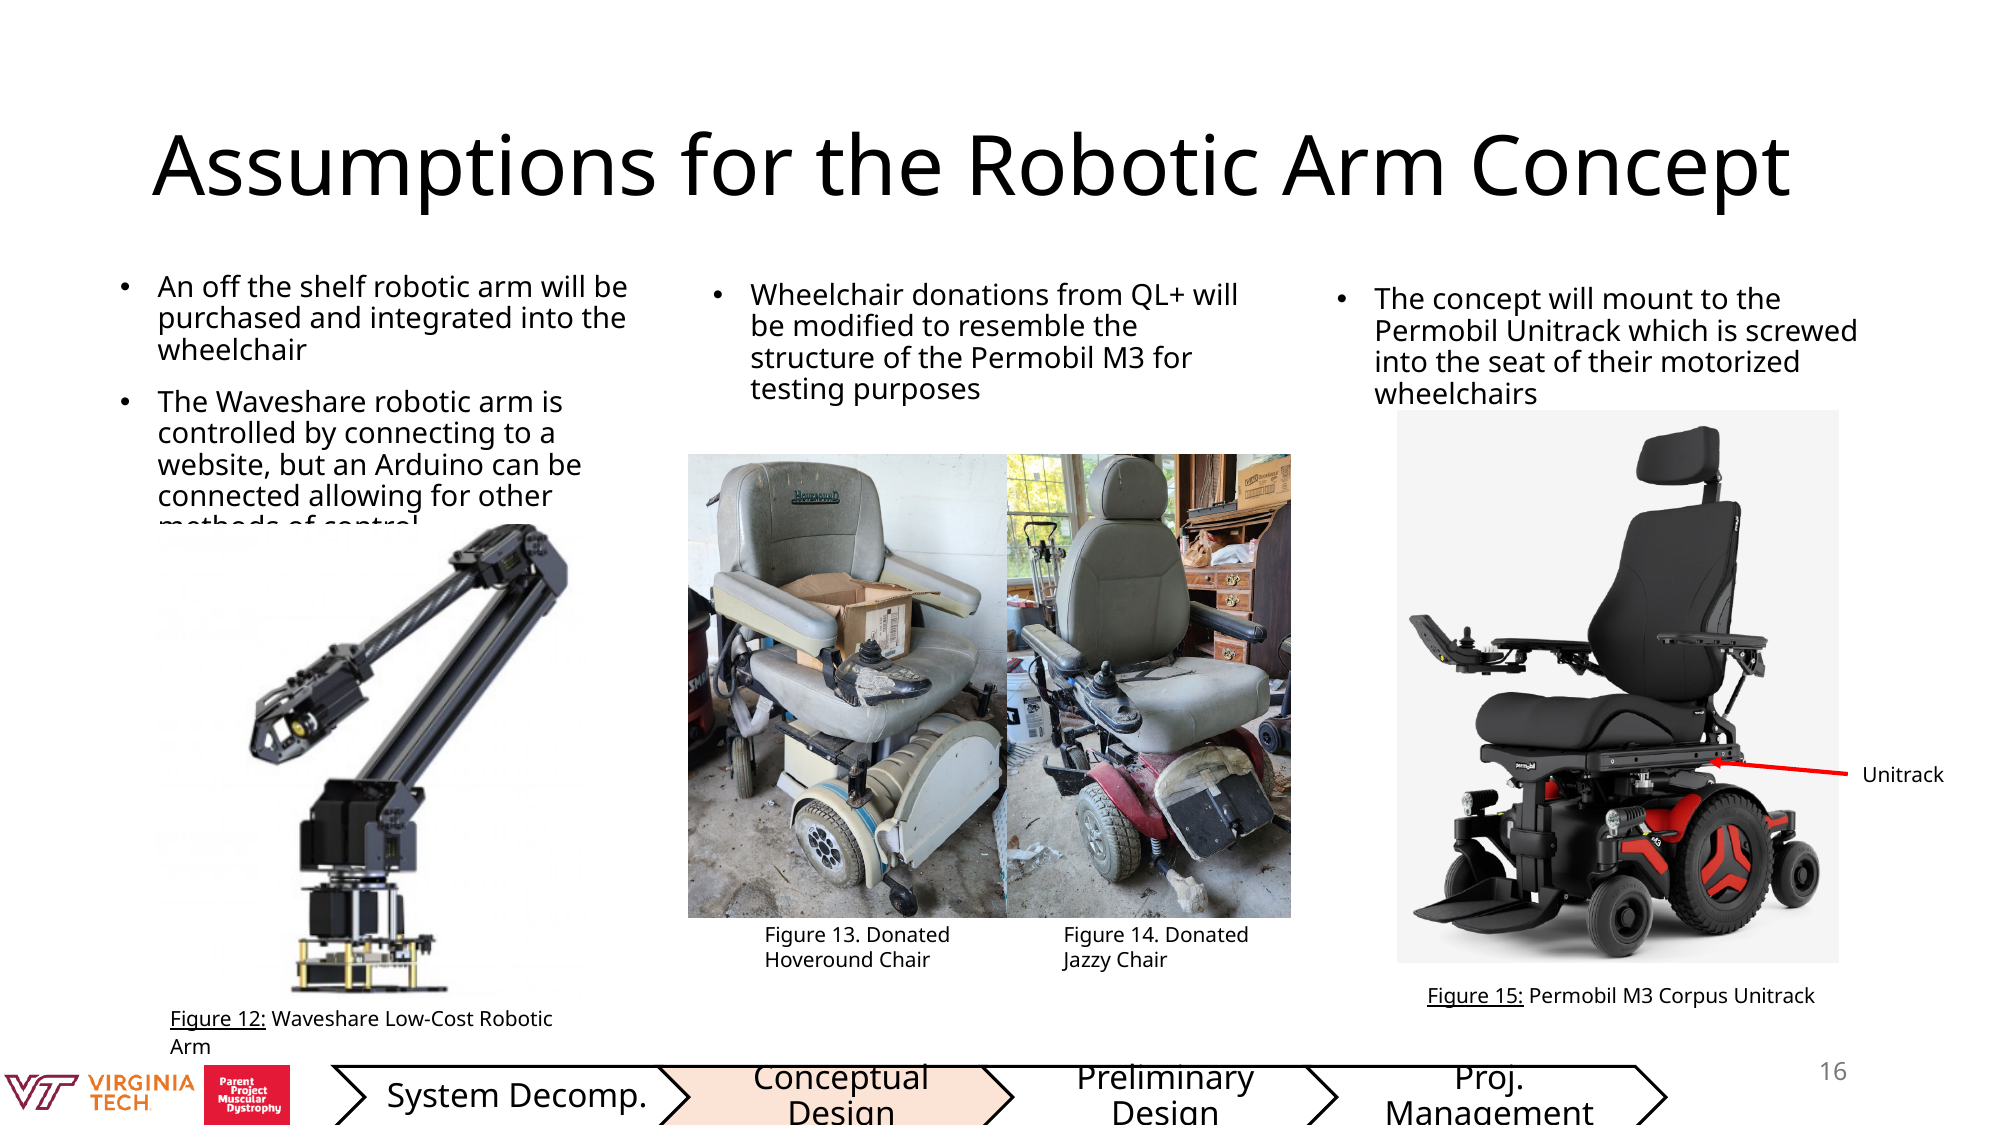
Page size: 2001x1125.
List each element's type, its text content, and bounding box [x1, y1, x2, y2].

text_box Figure 13. Donated Hoveround Chair [749, 919, 993, 980]
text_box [332, 1001, 1668, 1125]
slide_number 16 [1668, 1042, 1863, 1103]
picture [1396, 409, 1839, 963]
text_box The concept will mount to the Permobil Unitrack which is screwed into the seat of their motorized wheelchairs [1321, 277, 1884, 380]
text_box Figure 14. Donated Jazzy Chair [1048, 919, 1265, 980]
text_box Figure 12: Waveshare Low-Cost Robotic Arm [155, 998, 591, 1092]
list An off the shelf robotic arm will be purchased and integrated into the wheelchair The Waveshare robotic arm is controlled by connecting to a website, but an Arduino can be connected allowing for other methods of control [105, 264, 667, 535]
title Assumptions for the Robotic Arm Concept [137, 59, 1863, 278]
text_box Wheelchair donations from QL+ will be modified to resemble the structure of the Permobil M3 for testing purposes [697, 272, 1260, 376]
picture [0, 1065, 290, 1125]
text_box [1707, 760, 1849, 776]
picture [154, 524, 586, 999]
text_box Unitrack [1847, 754, 1969, 794]
picture [688, 453, 1292, 919]
text_box Figure 15: Permobil M3 Corpus Unitrack [1412, 974, 1843, 1019]
